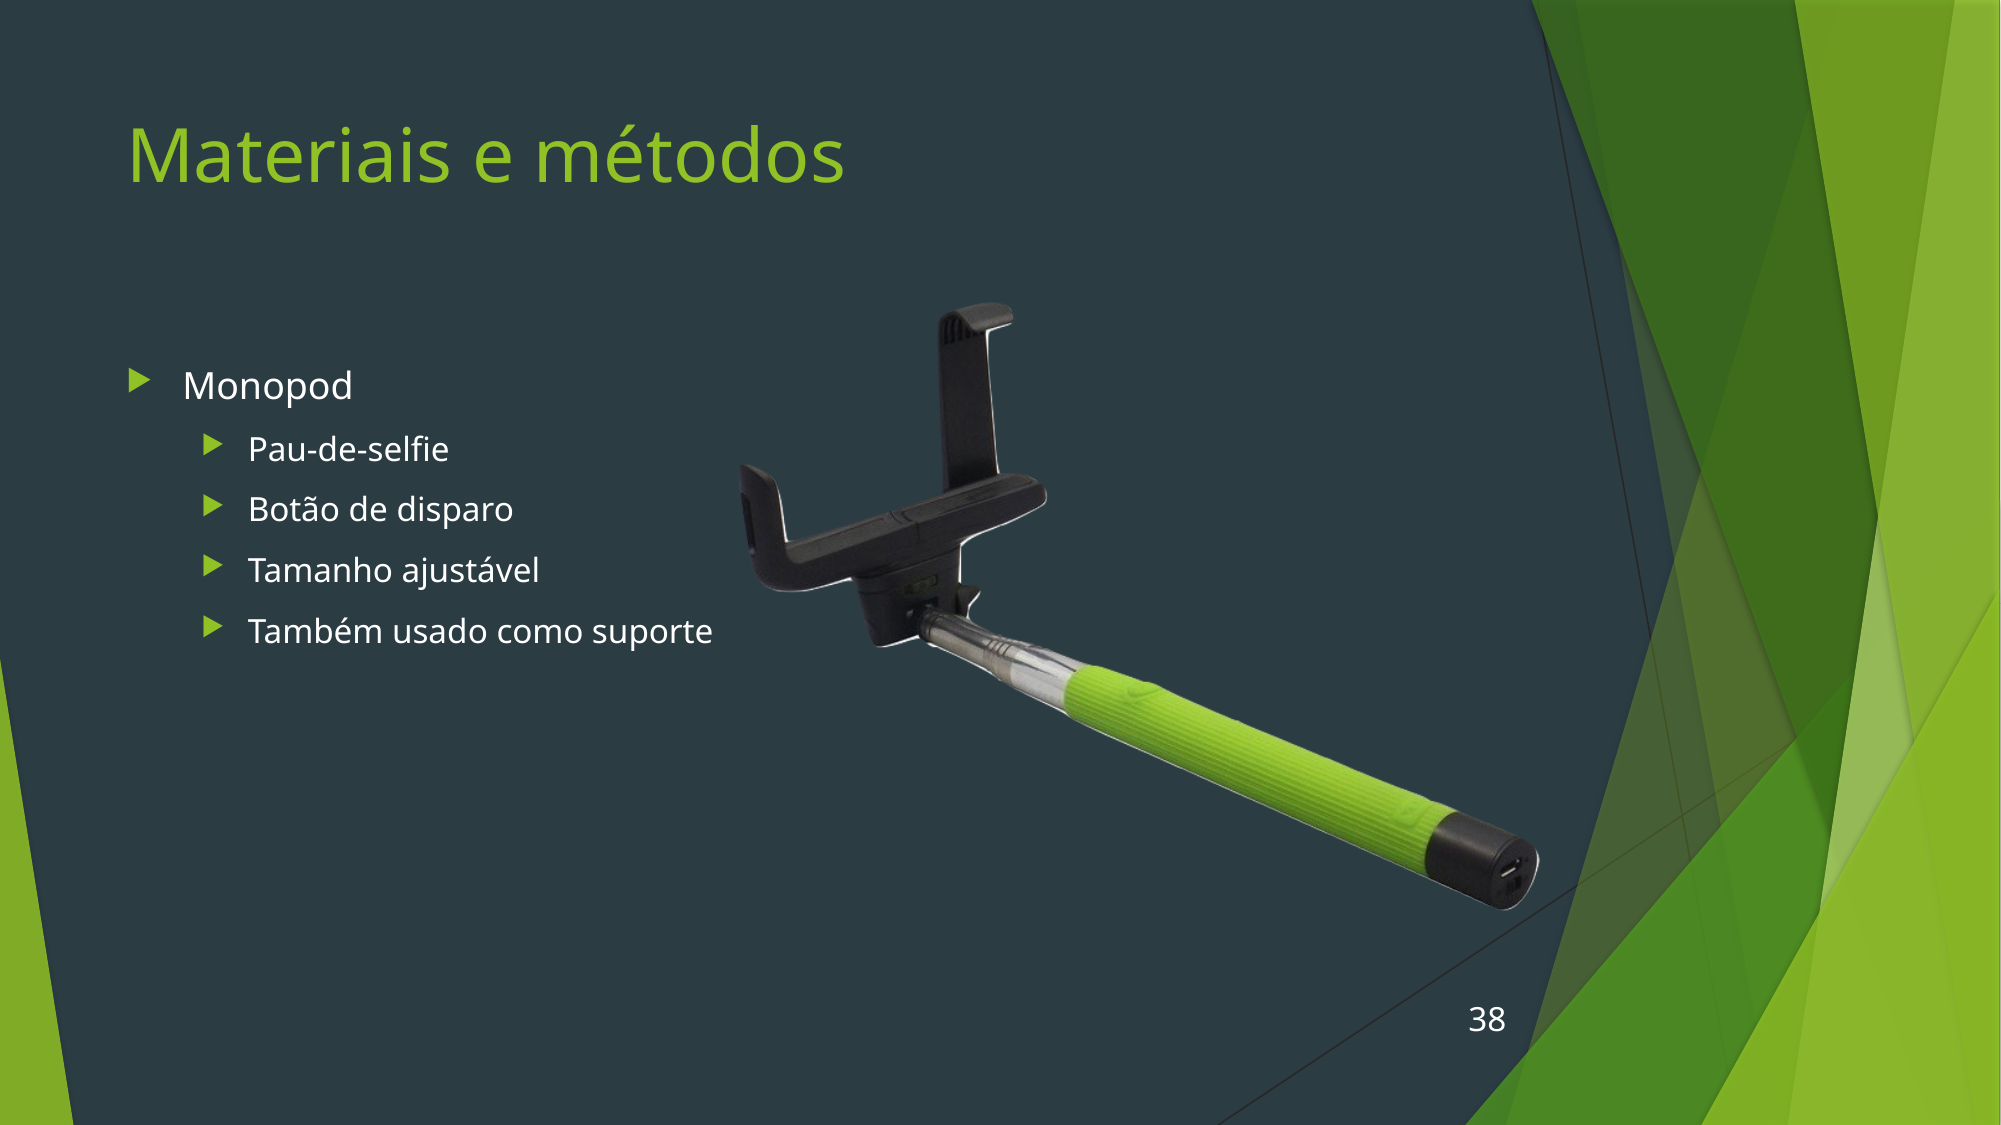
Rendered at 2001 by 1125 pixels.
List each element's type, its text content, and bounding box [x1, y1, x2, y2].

title Materiais e métodos [111, 99, 1522, 317]
picture [731, 291, 1542, 930]
list Monopod Pau-de-selfie Botão de disparo Tamanho ajustável Também usado como suporte [111, 354, 1522, 992]
slide_number 38 [1409, 991, 1522, 1051]
